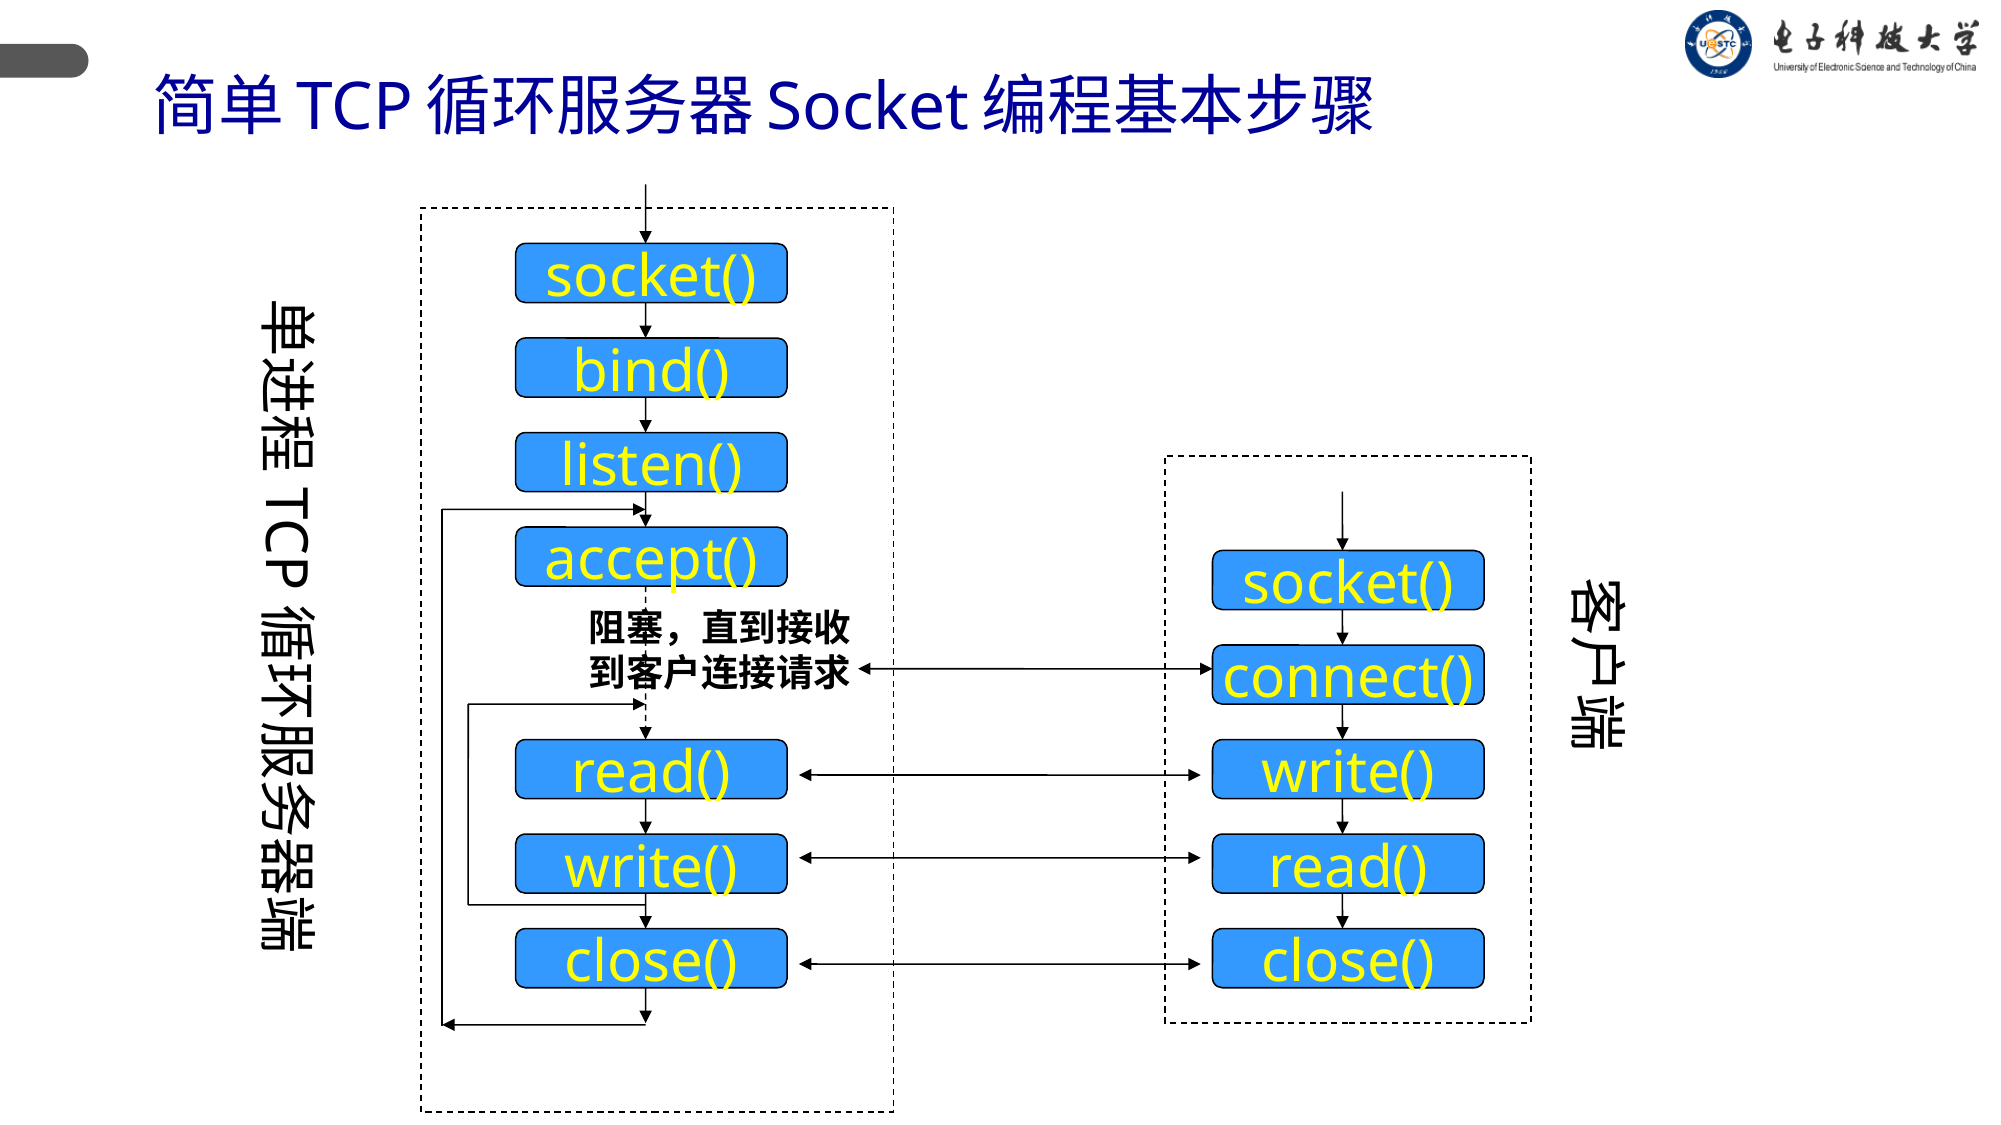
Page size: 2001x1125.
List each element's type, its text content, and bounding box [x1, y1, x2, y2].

title 简单TCP循环服务器Socket编程基本步骤 [137, 43, 1686, 174]
text_box [1165, 455, 1532, 1024]
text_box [421, 184, 894, 1113]
text_box [894, 957, 1201, 971]
text_box [894, 851, 1201, 865]
picture [1685, 10, 1979, 78]
text_box 单进程TCP循环服务器端 [231, 283, 333, 936]
text_box [894, 768, 1201, 782]
text_box [894, 662, 1213, 676]
text_box 客户端 [1541, 562, 1643, 755]
